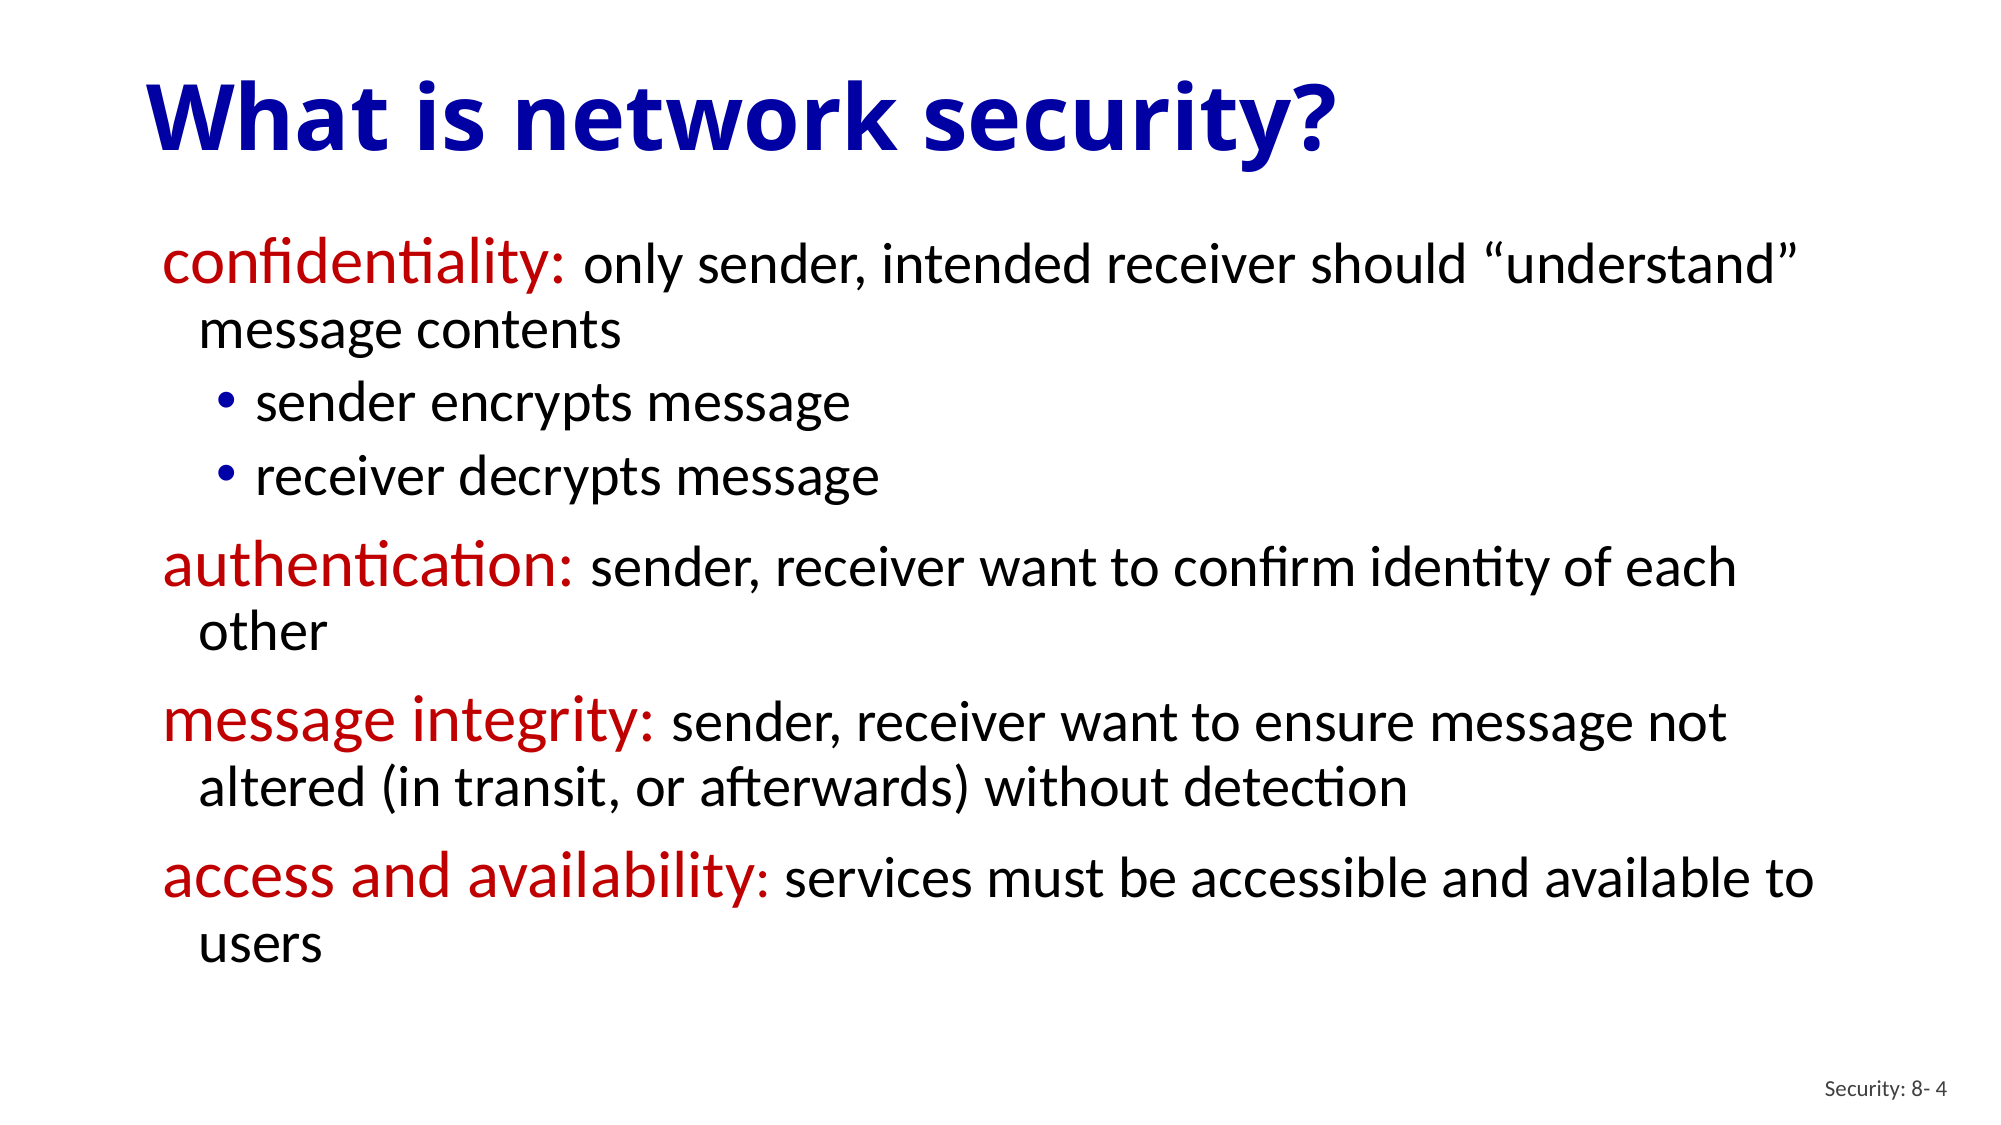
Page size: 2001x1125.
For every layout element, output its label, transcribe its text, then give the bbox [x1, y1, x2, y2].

title What is network security? [131, 47, 1856, 195]
text_box confidentiality: only sender, intended receiver should “understand” message contents sender encrypts message receiver decrypts message authentication: sender, receiver want to confirm identity of each other message integrity: sender, receiver want to ensure message not altered (in transit, or afterwards) without detection access and availability: services must be accessible and available to users [125, 218, 1859, 1035]
slide_number Security: 8- 4 [1512, 1056, 1963, 1117]
